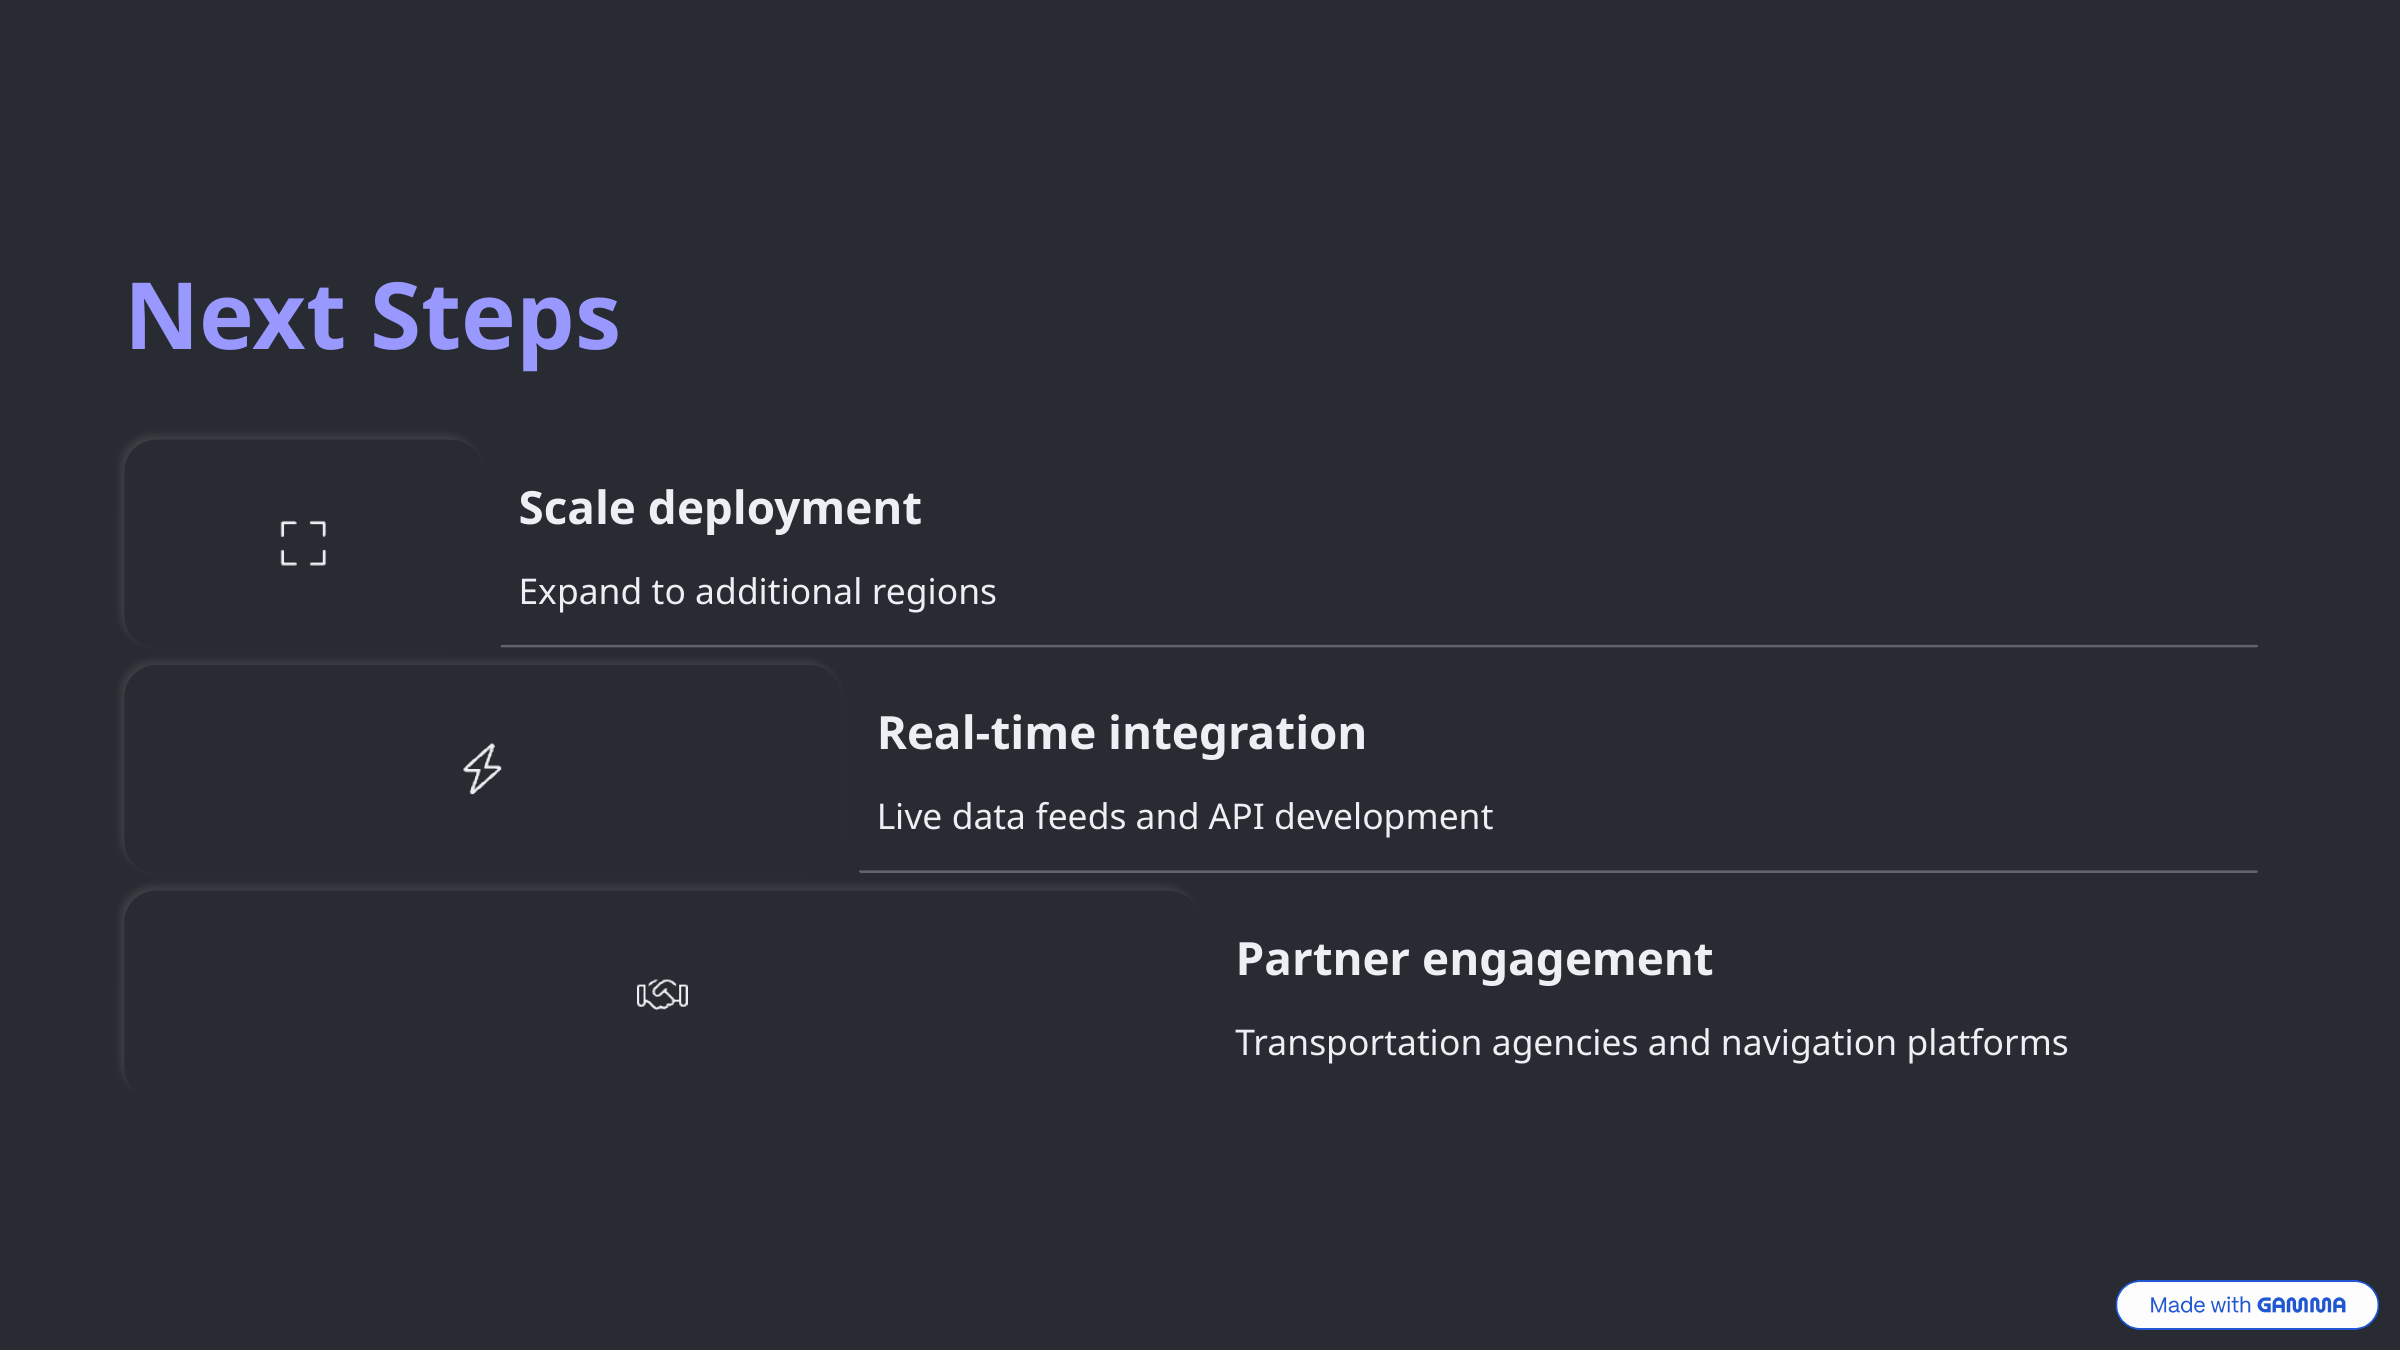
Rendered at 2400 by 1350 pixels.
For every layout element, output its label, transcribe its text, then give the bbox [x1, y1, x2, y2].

text_box Scale deployment [518, 475, 987, 534]
text_box [124, 890, 1200, 1099]
text_box Transportation agencies and navigation platforms [1235, 1005, 2123, 1063]
picture [637, 963, 688, 1026]
text_box Real-time integration [876, 700, 1345, 760]
text_box Live data feeds and API development [876, 780, 1540, 838]
text_box Partner engagement [1235, 926, 1704, 985]
text_box [124, 439, 483, 648]
text_box [500, 644, 2258, 648]
picture [2106, 1271, 2389, 1339]
text_box Expand to additional regions [518, 554, 1030, 612]
text_box Next Steps [124, 251, 1060, 369]
text_box [124, 665, 842, 873]
picture [457, 737, 508, 801]
picture [278, 512, 329, 575]
